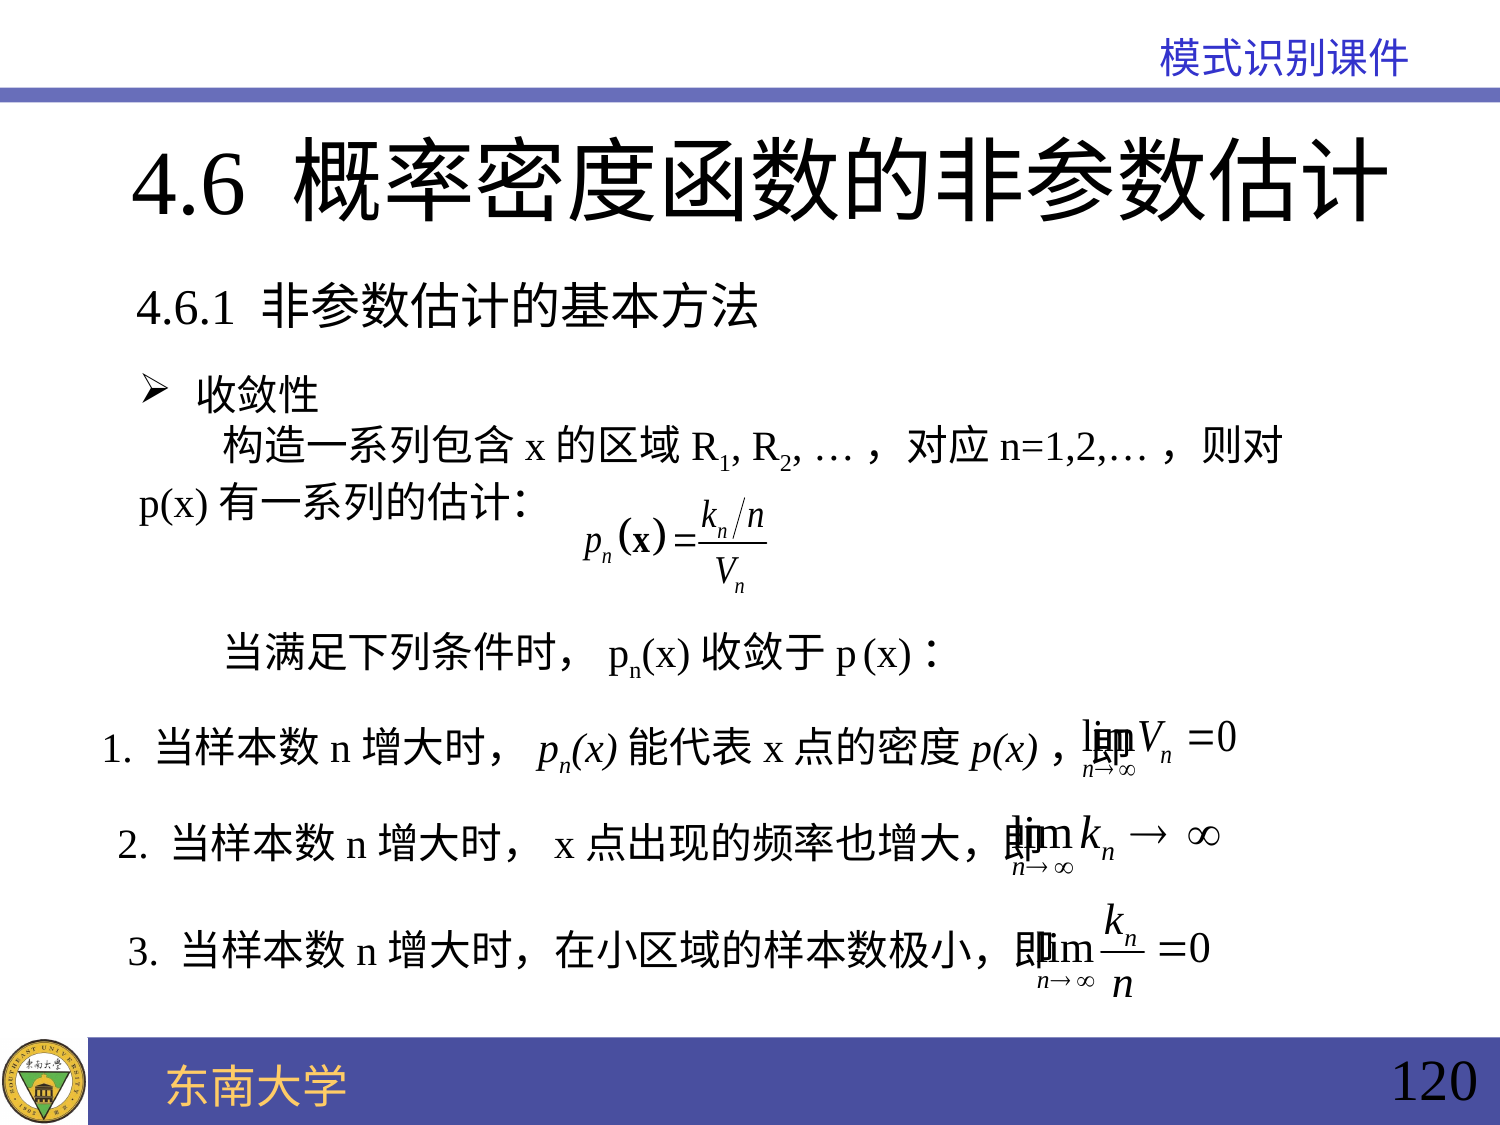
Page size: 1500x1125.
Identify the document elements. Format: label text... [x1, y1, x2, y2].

text_box 120 [1376, 1034, 1500, 1120]
text_box 3. 当样本数n增大时，在小区域的样本数极小，即 [112, 916, 1029, 982]
text_box 收敛性 构造一系列包含x的区域R1, R2, …，对应n=1,2,…，则对p(x)有一系列的估计： 当满足下列条件时，pn(x)收敛于p (x)： [123, 361, 1353, 691]
text_box 2. 当样本数n增大时，x点出现的频率也增大，即 [102, 809, 1007, 874]
text_box 1. 当样本数n增大时，pn(x)能代表x点的密度p(x)，即 [86, 713, 1079, 786]
text_box 4.6.1 非参数估计的基本方法 [121, 267, 776, 342]
picture [0, 1038, 88, 1125]
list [1080, 713, 1238, 782]
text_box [1009, 809, 1222, 879]
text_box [1034, 897, 1213, 1001]
title 4.6 概率密度函数的非参数估计 [112, 99, 1412, 256]
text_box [578, 495, 769, 597]
